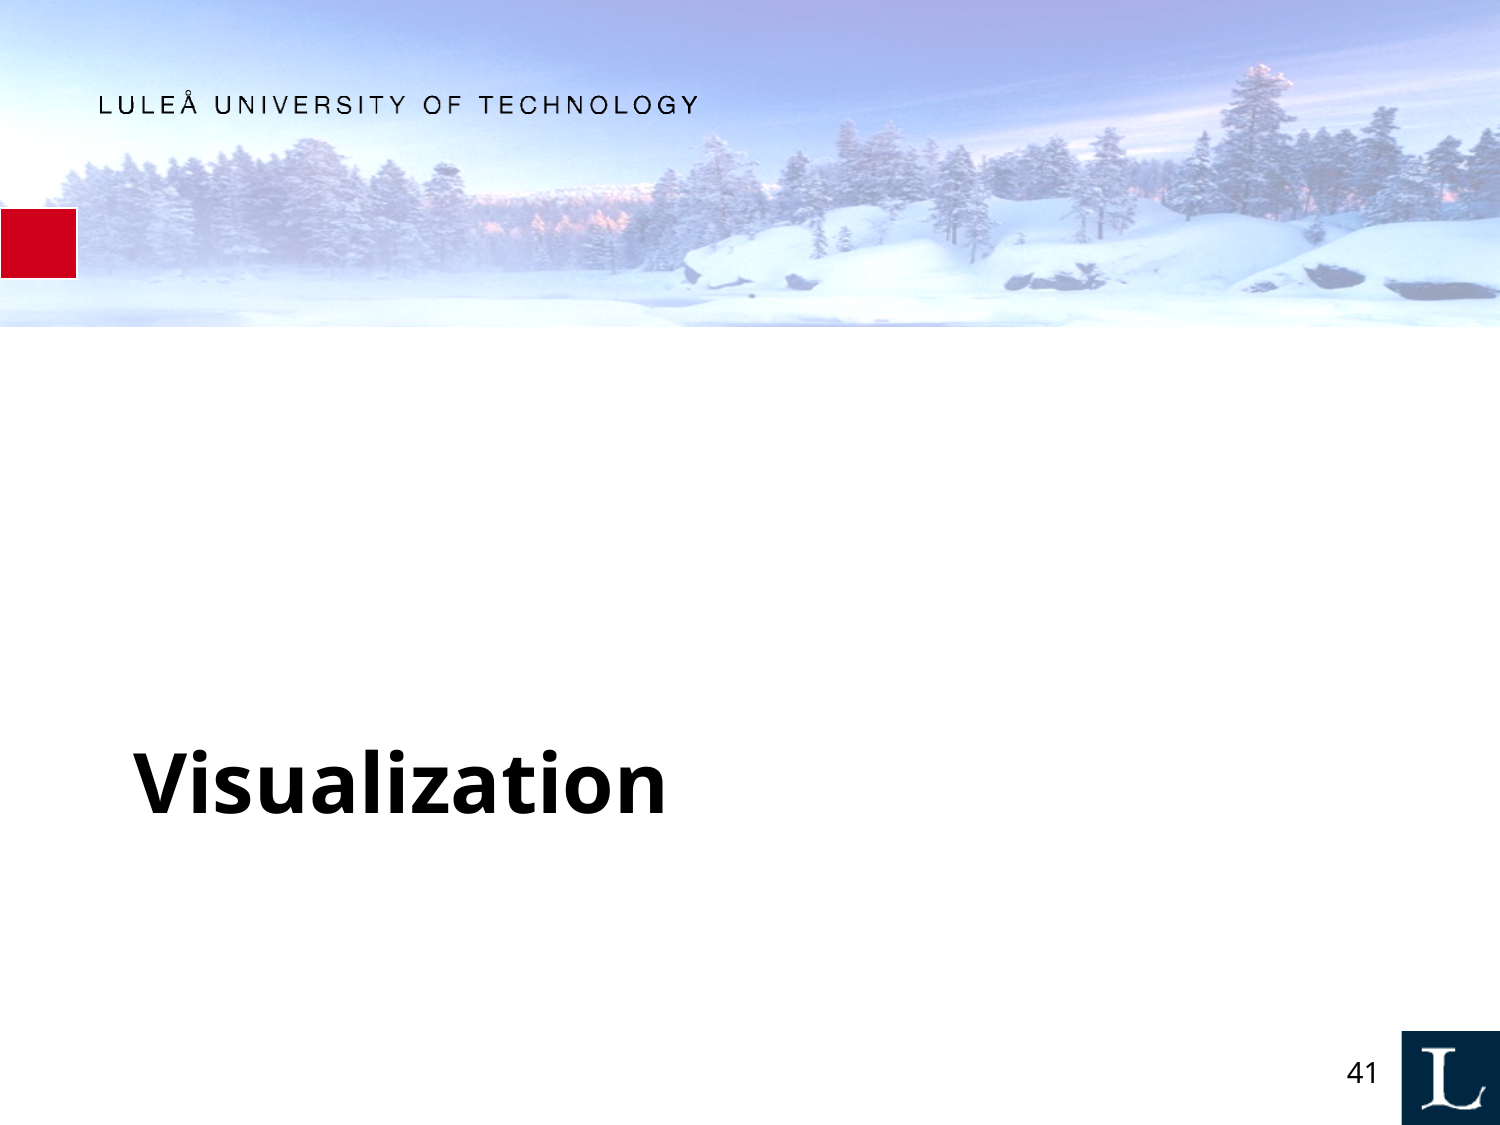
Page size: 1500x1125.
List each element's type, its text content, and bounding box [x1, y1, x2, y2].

slide_number 41 [1045, 1046, 1396, 1125]
picture [1399, 1031, 1500, 1125]
title Visualization [118, 722, 1394, 947]
picture [100, 90, 697, 114]
